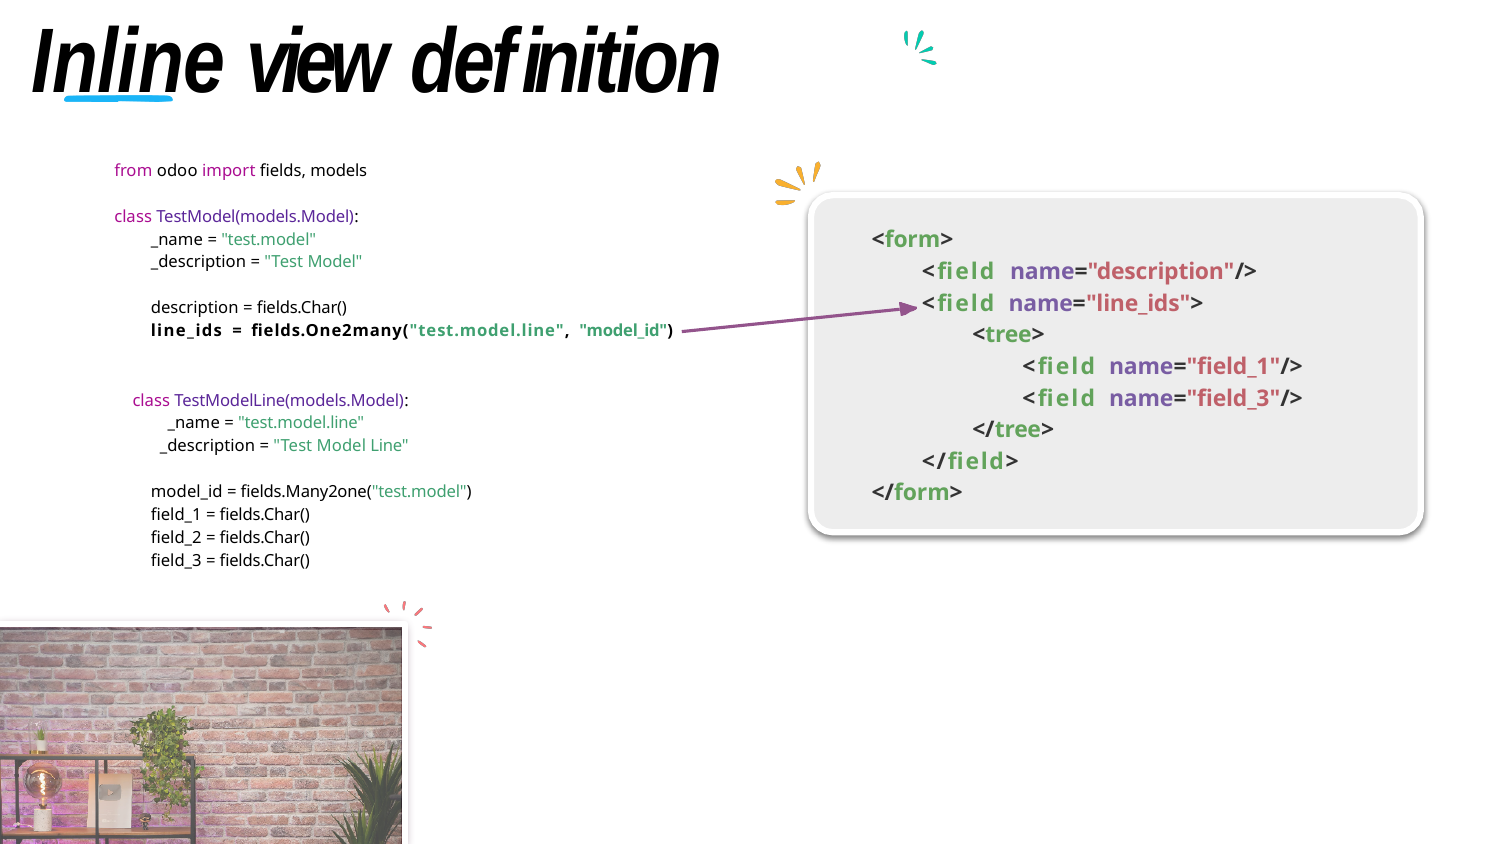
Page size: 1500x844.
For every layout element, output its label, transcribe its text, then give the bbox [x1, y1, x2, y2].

title Inline view deﬁnition [29, 0, 1081, 143]
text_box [0, 149, 918, 844]
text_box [922, 185, 1434, 549]
picture [63, 95, 173, 103]
picture [899, 22, 947, 70]
